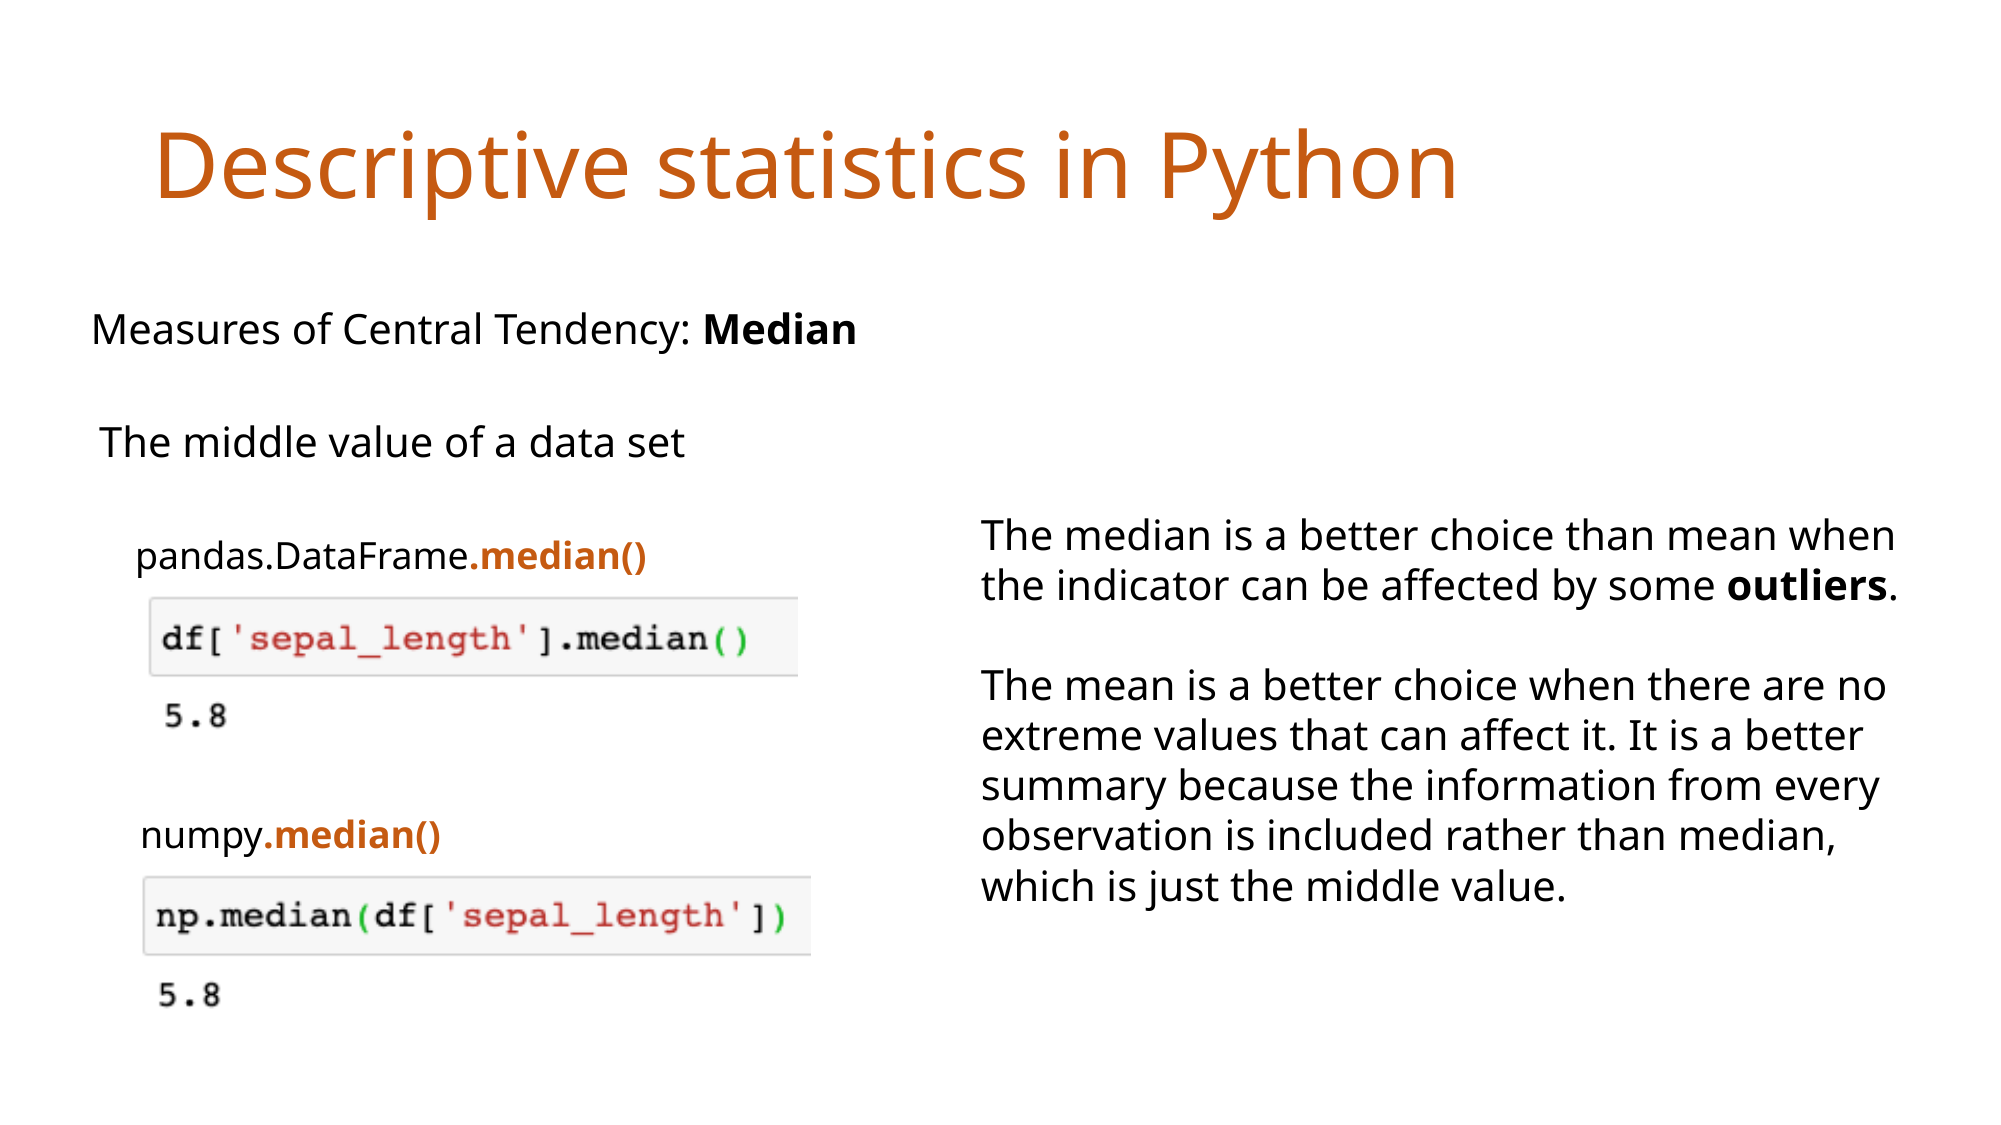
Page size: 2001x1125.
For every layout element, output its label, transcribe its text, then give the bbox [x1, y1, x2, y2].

text_box numpy.median() [125, 803, 456, 864]
picture [137, 864, 811, 1038]
text_box The middle value of a data set [84, 408, 701, 474]
text_box The median is a better choice than mean when the indicator can be affected by some outliers. The mean is a better choice when there are no extreme values that can affect it. It is a better summary because the information from every observation is included rather than median, which is just the middle value. [966, 501, 1967, 917]
title Descriptive statistics in Python [137, 59, 1863, 278]
text_box pandas.DataFrame.median() [120, 524, 662, 585]
text_box Measures of Central Tendency: Median [75, 295, 873, 360]
picture [137, 585, 798, 765]
